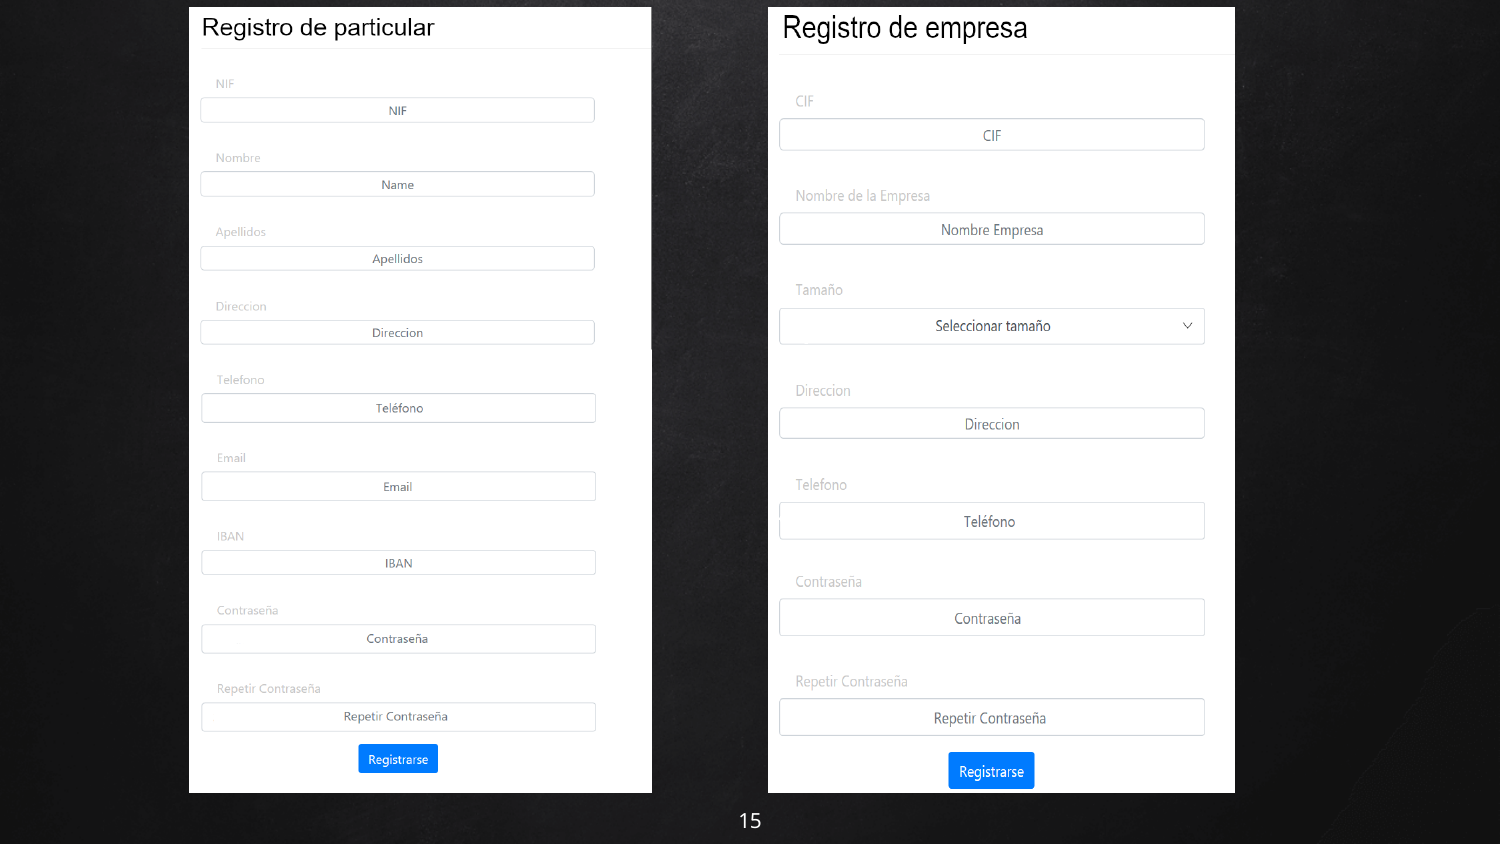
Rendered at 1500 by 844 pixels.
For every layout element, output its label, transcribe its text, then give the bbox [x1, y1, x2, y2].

picture [0, 0, 1500, 844]
slide_number 15 [705, 792, 795, 844]
